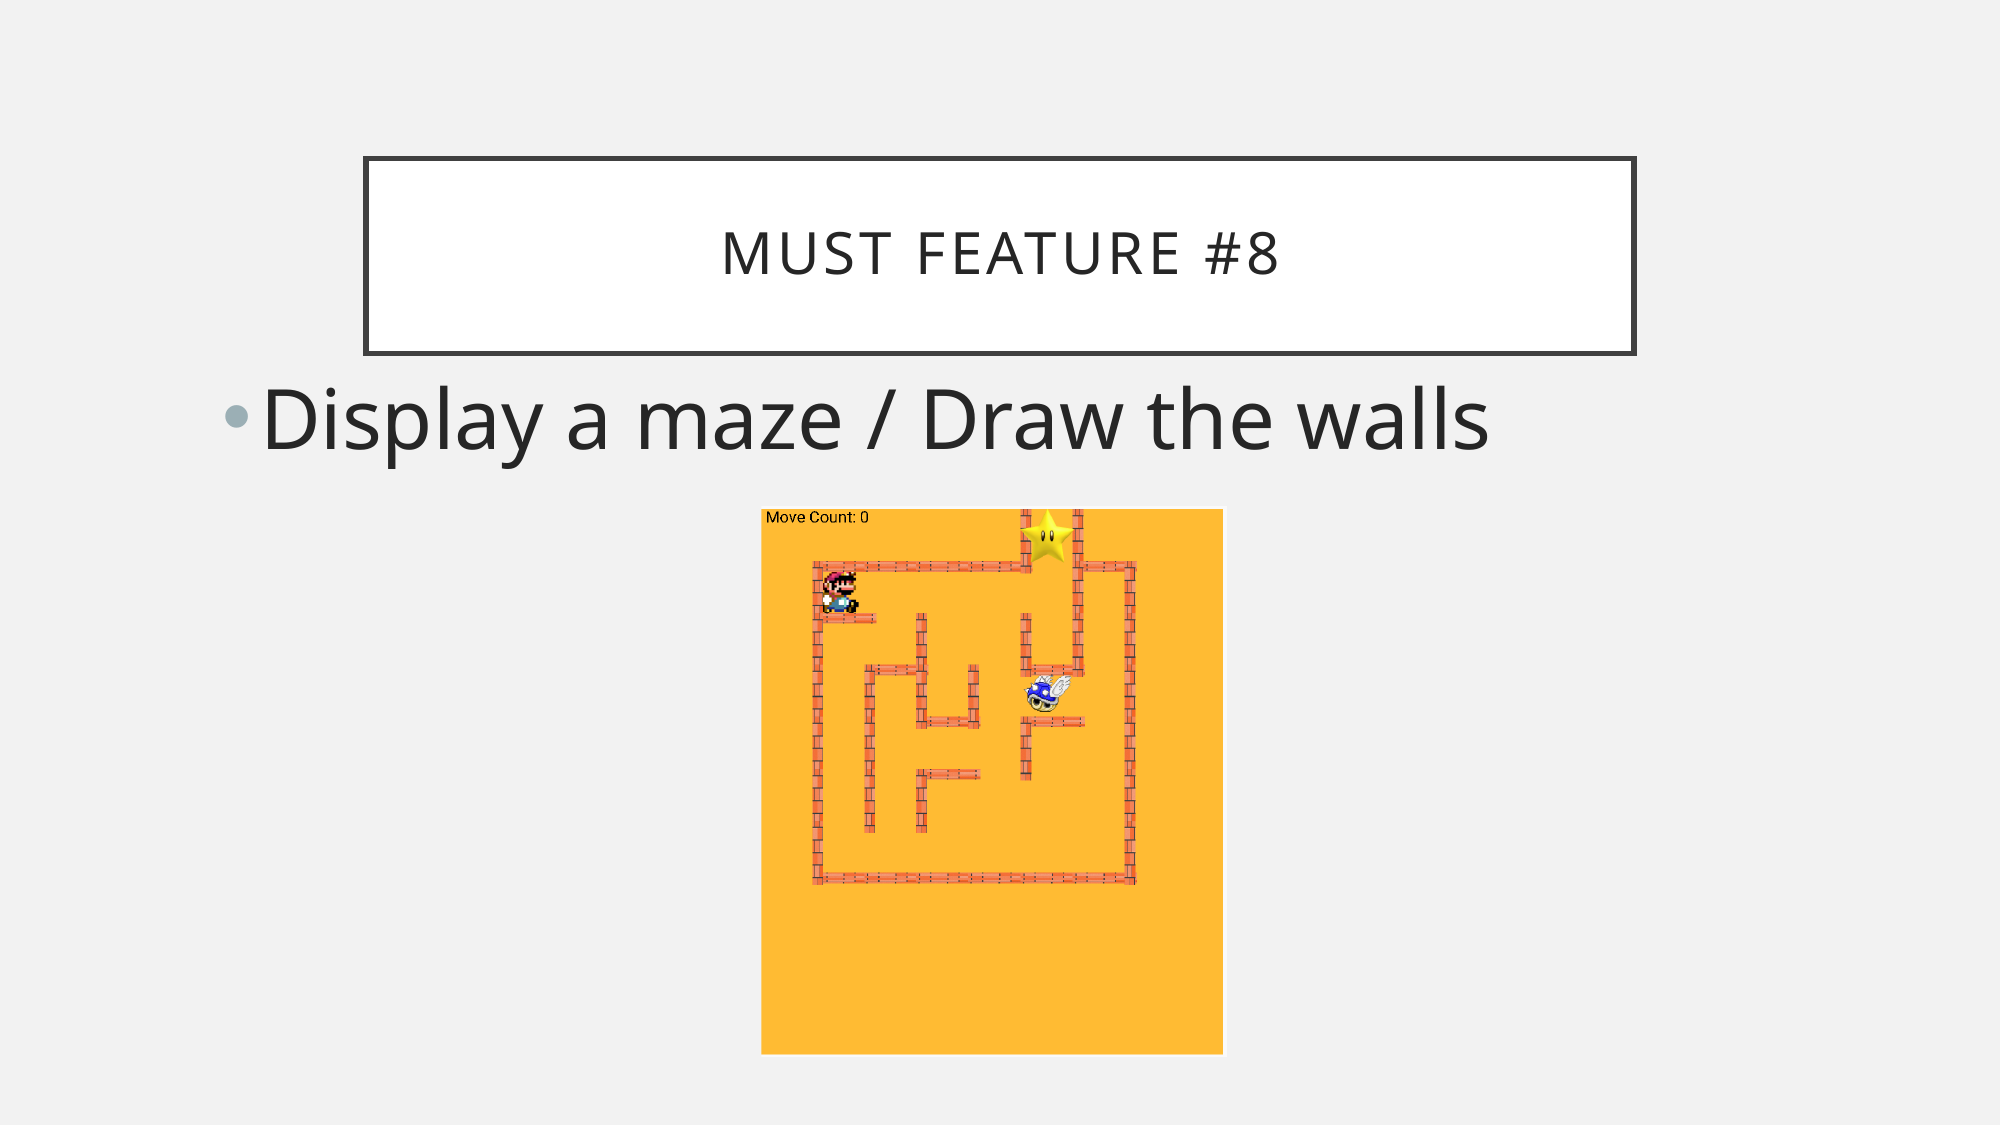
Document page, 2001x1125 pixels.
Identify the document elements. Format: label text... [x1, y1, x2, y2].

list Display a maze / Draw the walls [207, 358, 1781, 782]
title MUST feature #8 [363, 156, 1637, 356]
picture [761, 506, 1227, 1057]
